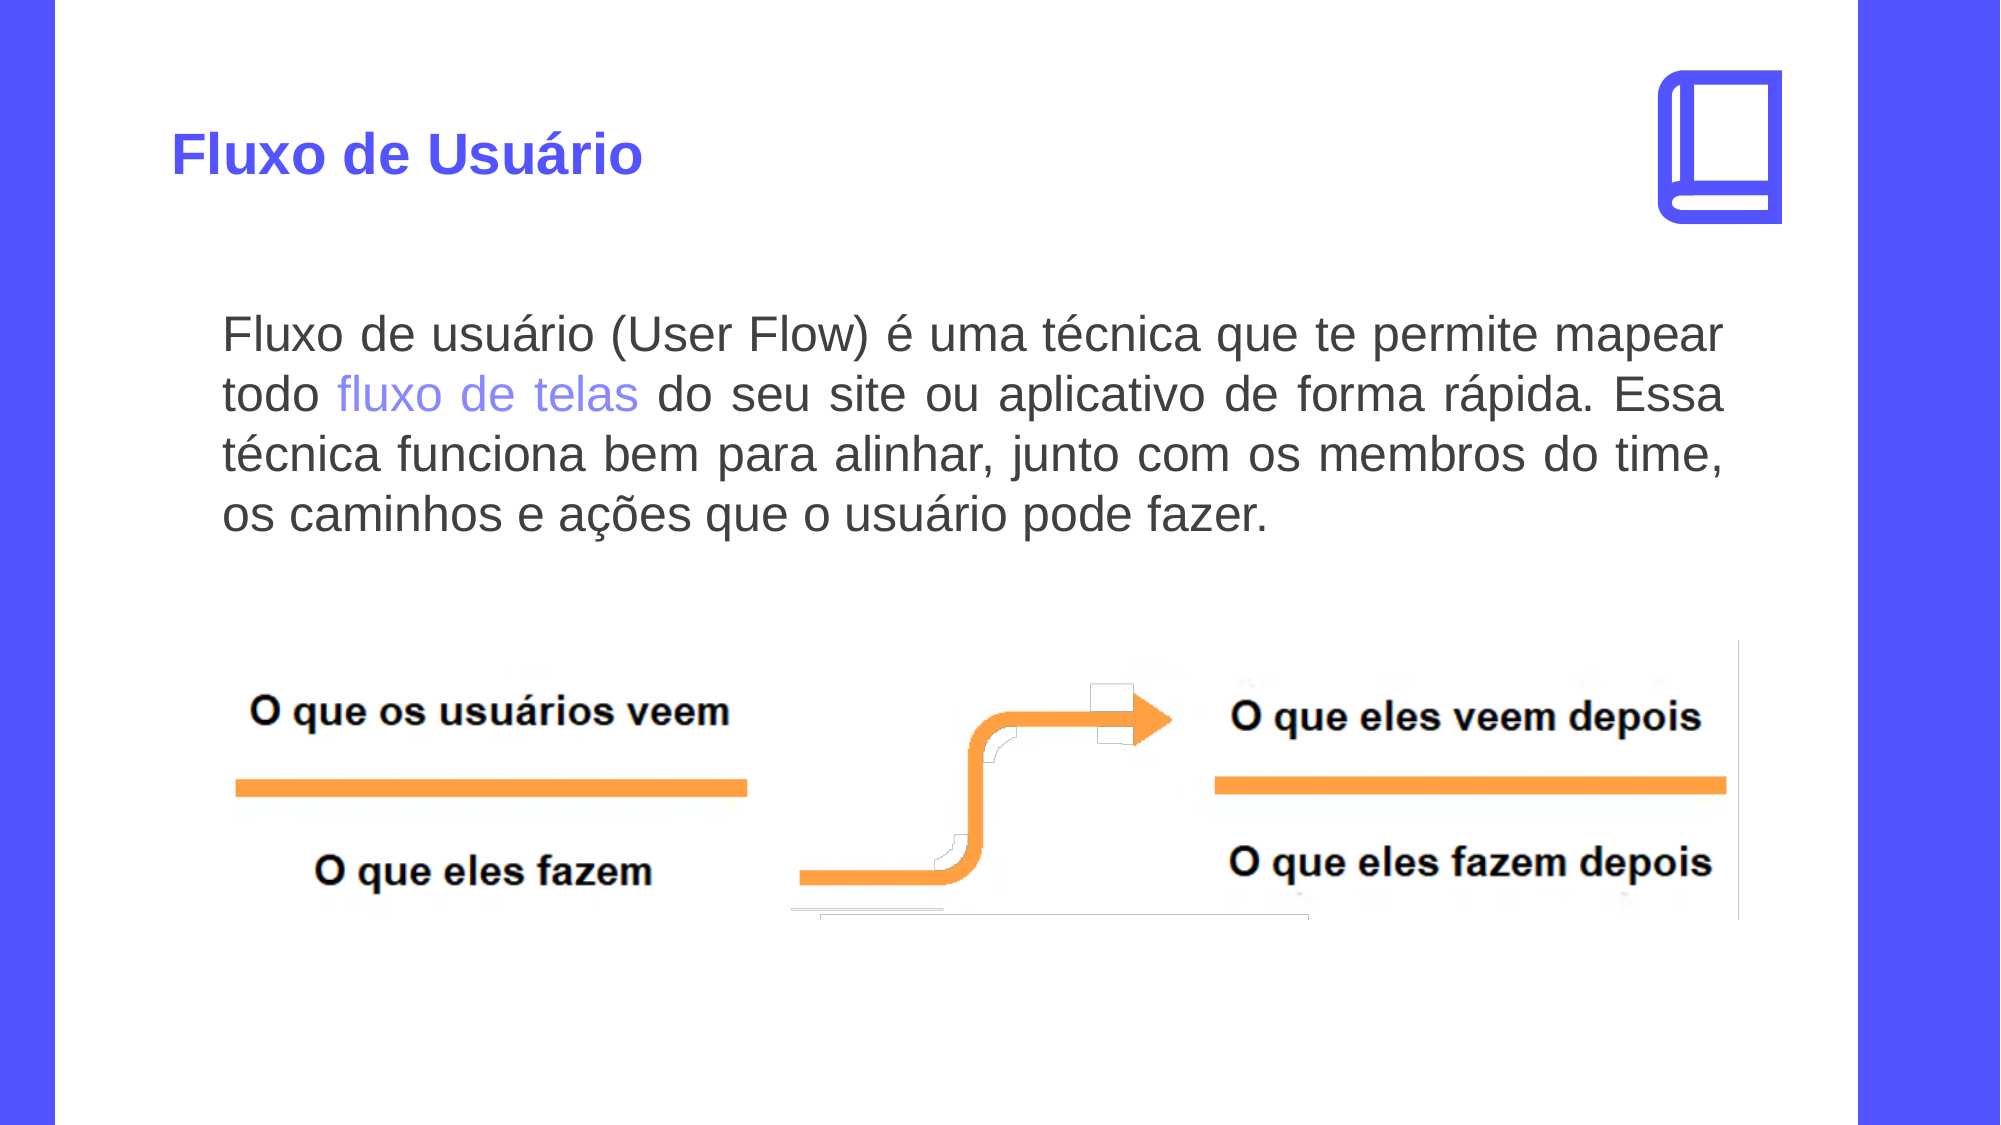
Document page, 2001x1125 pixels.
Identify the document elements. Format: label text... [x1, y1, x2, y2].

text_box Fluxo de Usuário [156, 117, 1258, 202]
text_box [0, 0, 55, 1125]
text_box Fluxo de usuário (User Flow) é uma técnica que te permite mapear todo fluxo de telas do seu site ou aplicativo de forma rápida. Essa técnica funciona bem para alinhar, junto com os membros do time, os caminhos e ações que o usuário pode fazer. [207, 293, 1740, 619]
picture [1655, 69, 1783, 225]
text_box [1858, 0, 2000, 1125]
picture [222, 640, 1768, 920]
